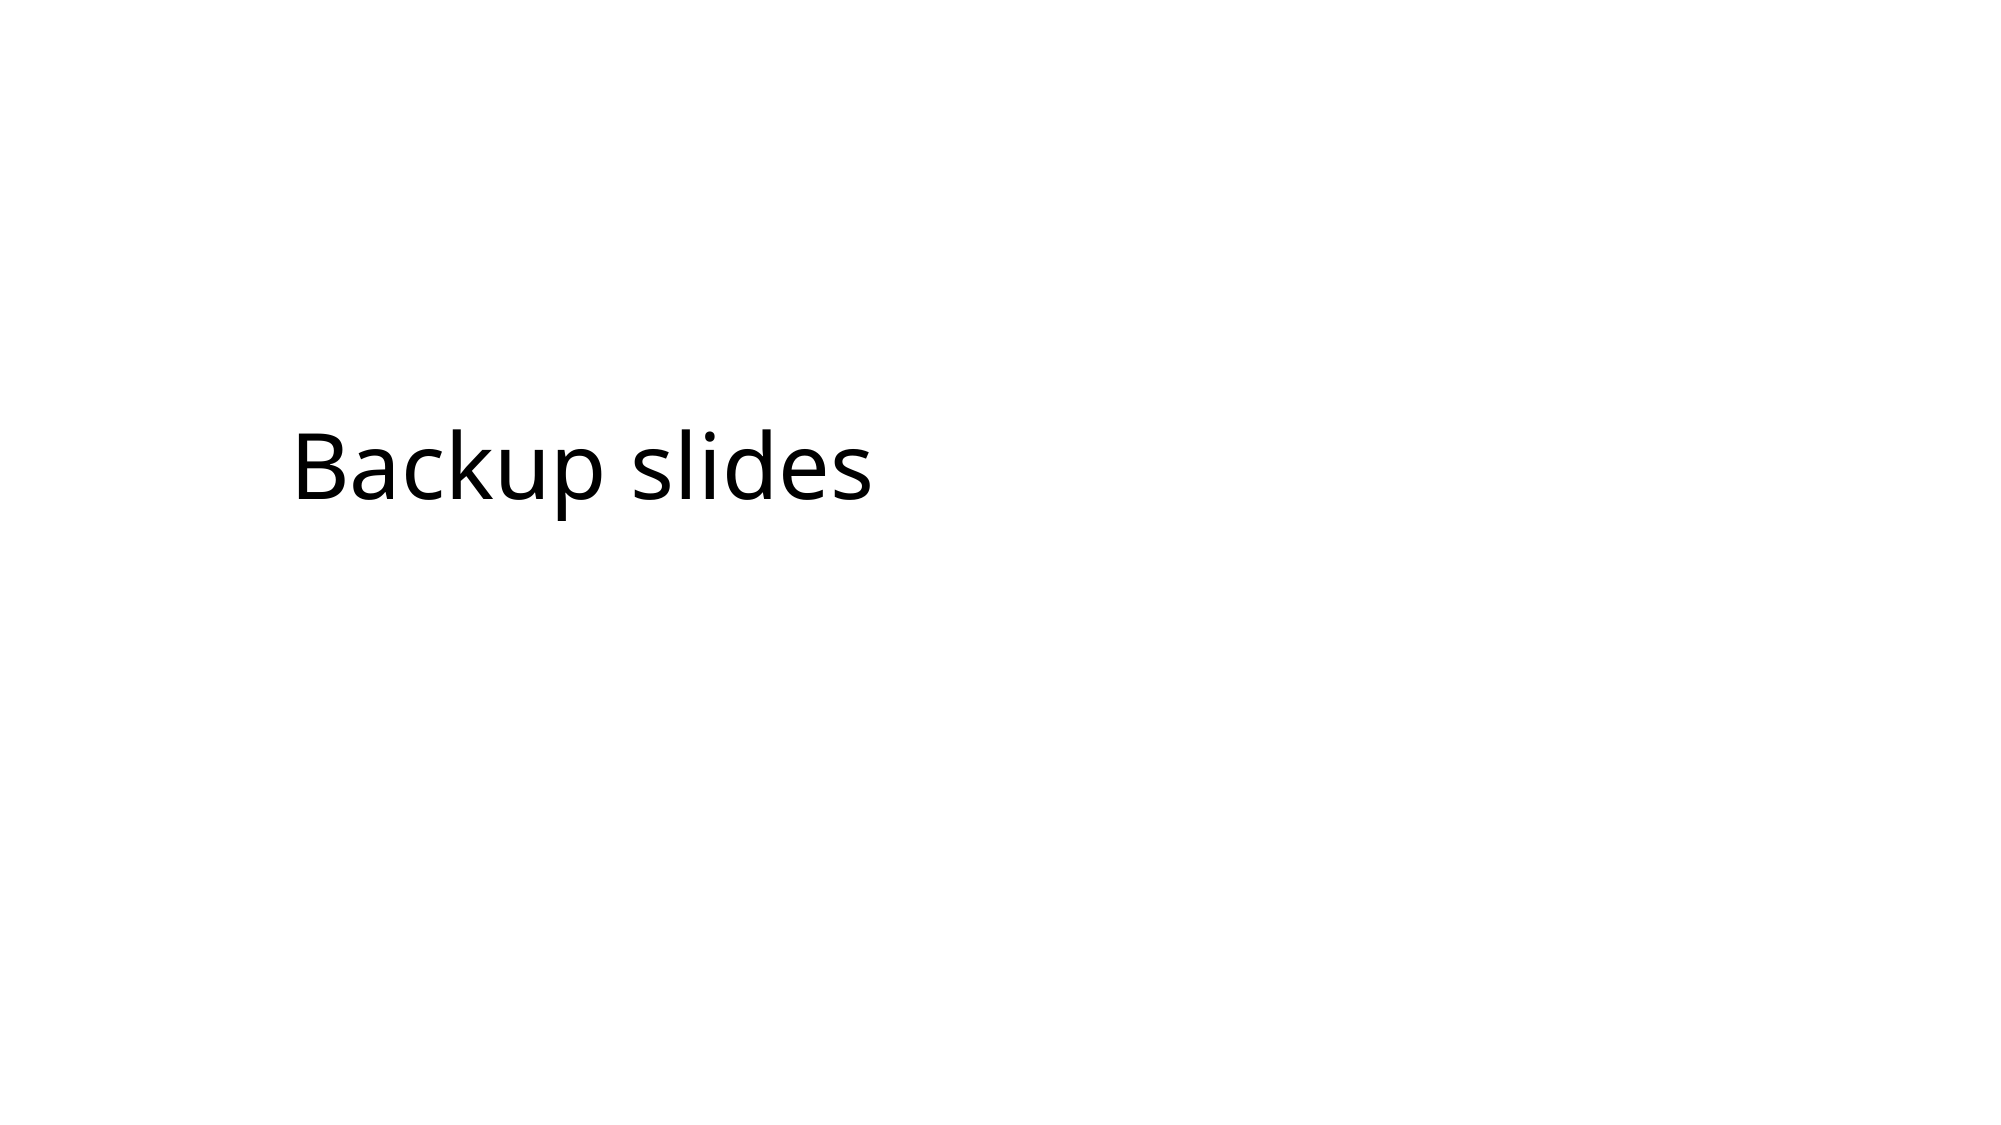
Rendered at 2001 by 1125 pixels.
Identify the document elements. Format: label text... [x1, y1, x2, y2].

title Backup slides [275, 361, 2000, 579]
